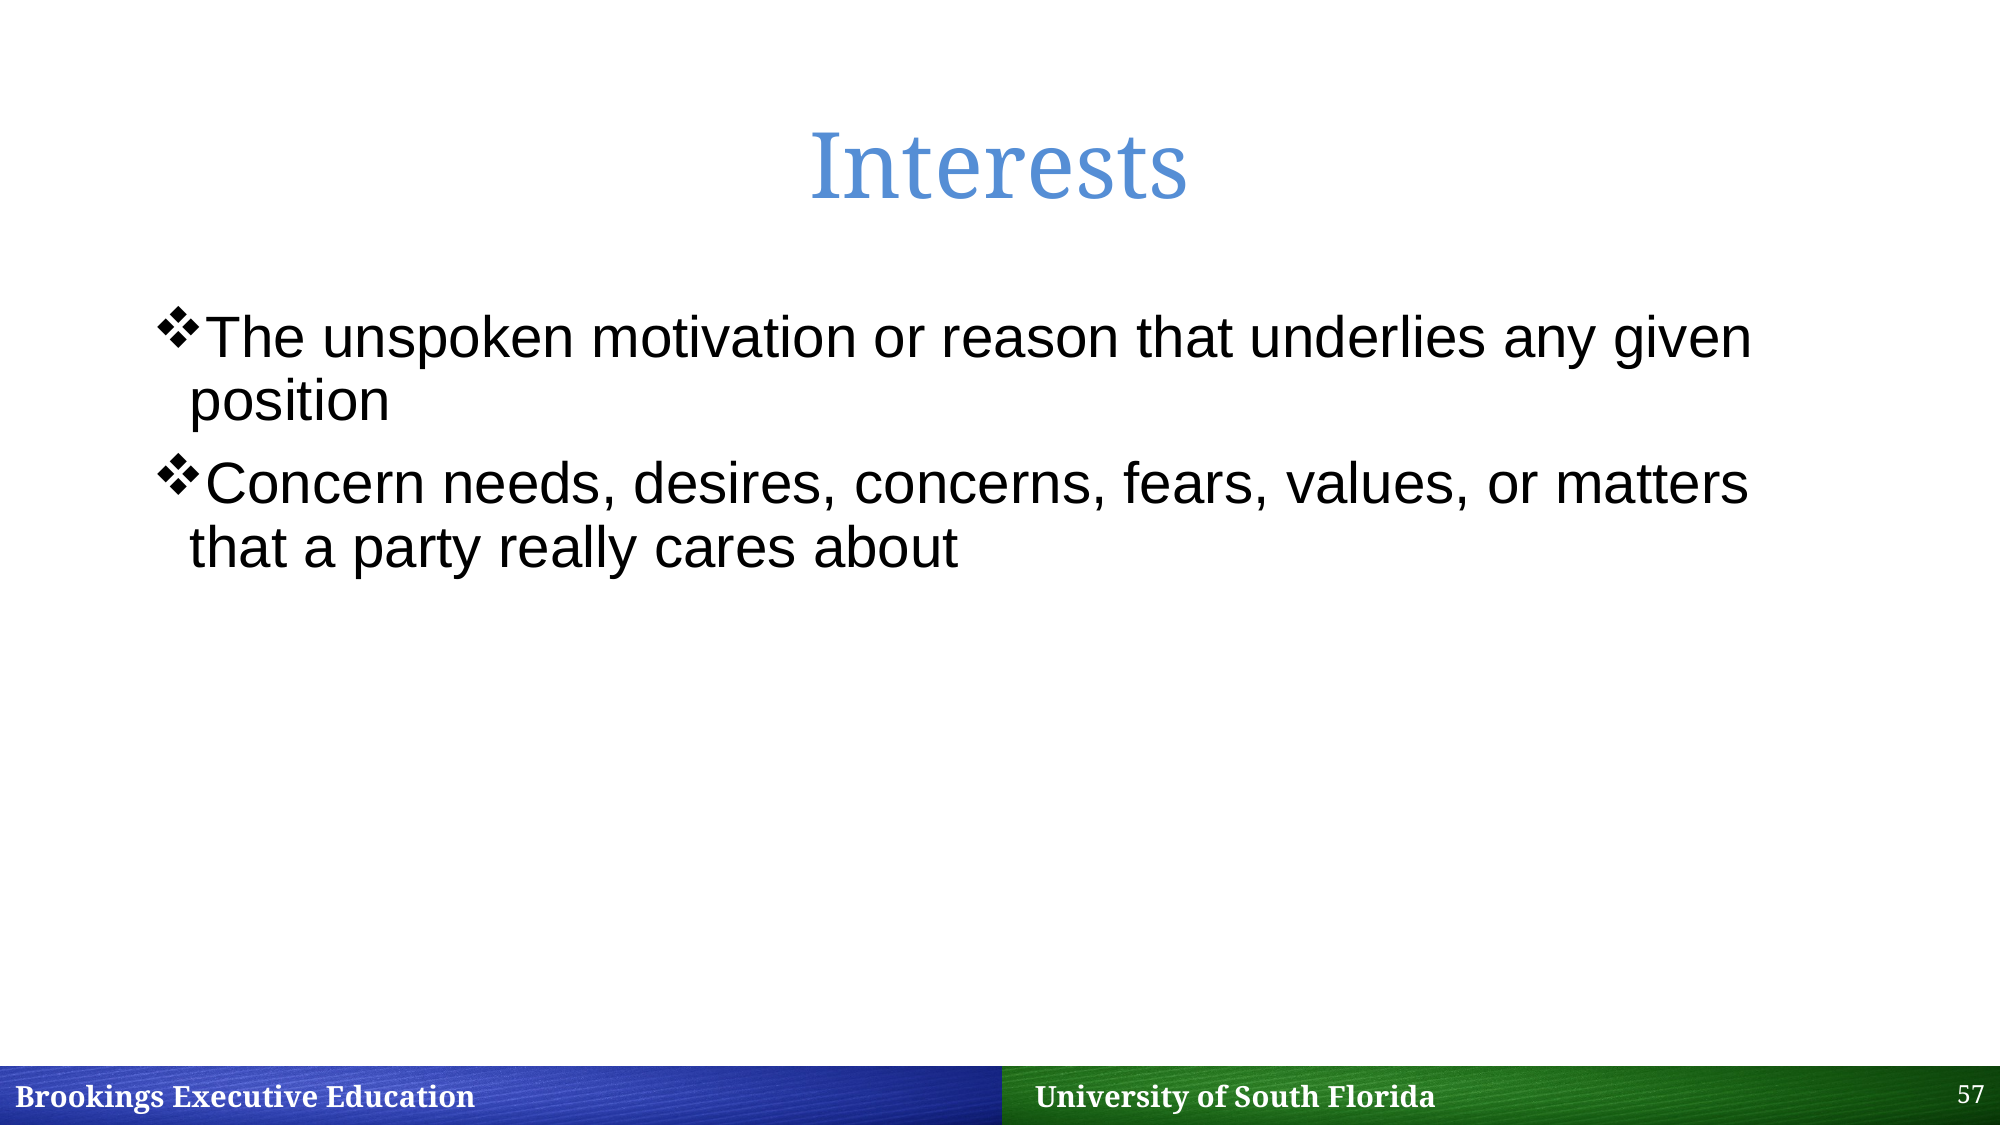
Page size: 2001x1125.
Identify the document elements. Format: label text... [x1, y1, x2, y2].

list The unspoken motivation or reason that underlies any given position Concern needs, desires, concerns, fears, values, or matters that a party really cares about [137, 299, 1863, 1014]
title Interests [137, 59, 1863, 278]
footer Brookings Executive Education University of South Florida [0, 1066, 1932, 1125]
slide_number 57 [1932, 1066, 2000, 1125]
